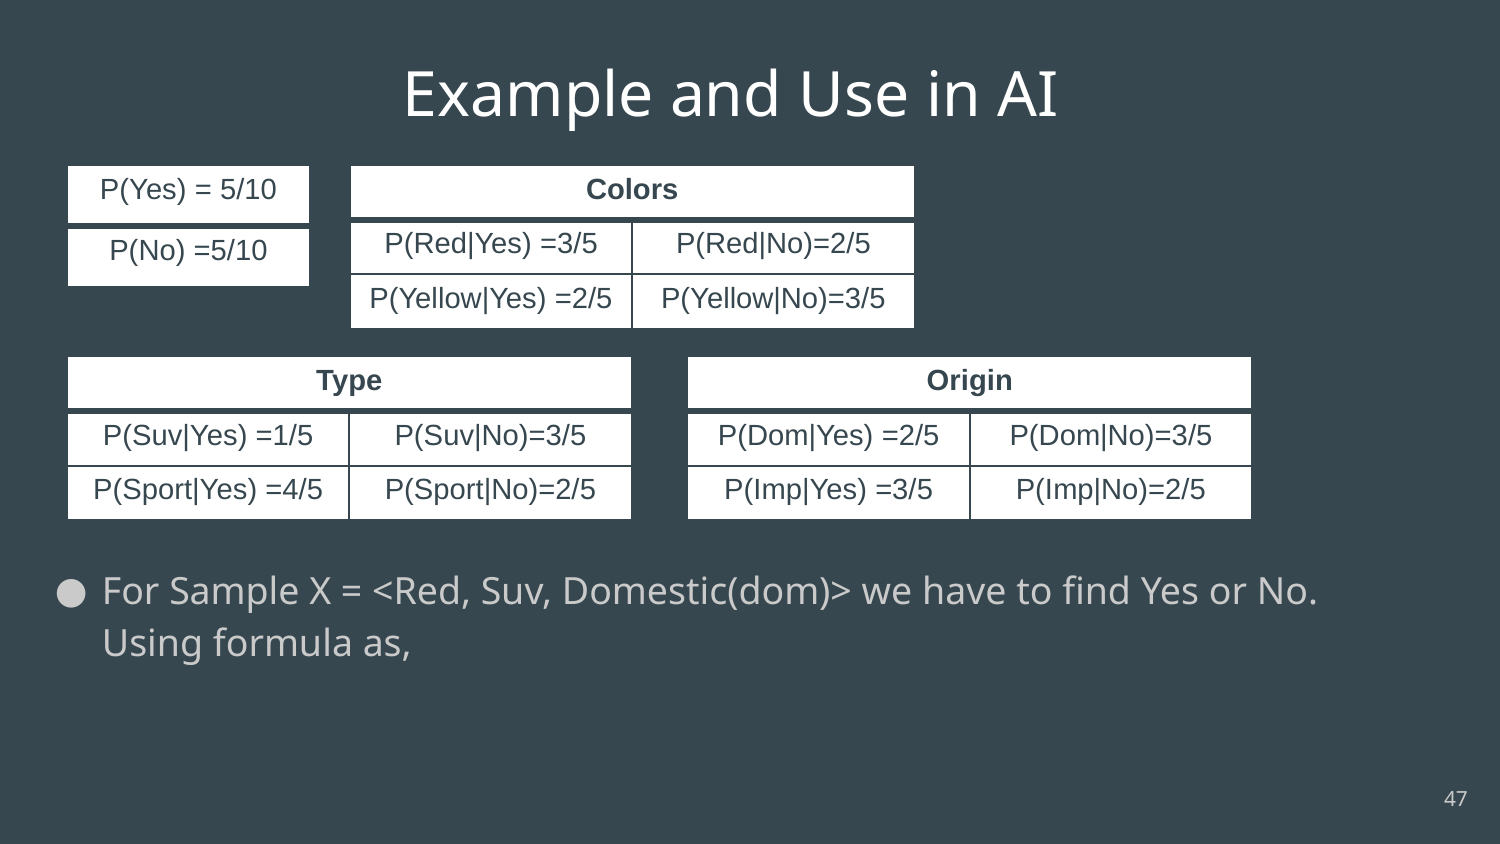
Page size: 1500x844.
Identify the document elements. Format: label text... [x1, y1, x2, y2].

title Example and Use in AI [40, 38, 1438, 133]
table_cell P(Imp|No)=2/5 [971, 467, 1251, 519]
table_cell P(Suv|Yes) =1/5 [68, 414, 348, 465]
table_header Colors [351, 166, 914, 217]
table_cell P(Dom|No)=3/5 [971, 414, 1251, 465]
table_cell P(Yellow|No)=3/5 [633, 275, 914, 328]
table_cell P(Dom|Yes) =2/5 [688, 414, 969, 465]
table_header Type [68, 357, 631, 408]
table_cell P(Yellow|Yes) =2/5 [351, 275, 631, 328]
slide_number 47 [1392, 767, 1483, 833]
table_cell P(Imp|Yes) =3/5 [688, 467, 969, 519]
table_cell P(Sport|No)=2/5 [350, 467, 631, 519]
table_cell P(Red|No)=2/5 [633, 223, 914, 273]
table_cell P(Red|Yes) =3/5 [351, 223, 631, 273]
table_cell P(Suv|No)=3/5 [350, 414, 631, 465]
table_header P(Yes) = 5/10 [68, 166, 309, 223]
list For Sample X = <Red, Suv, Domestic(dom)> we have to find Yes or No. Using formula as, [40, 545, 1438, 696]
table_cell P(Sport|Yes) =4/5 [68, 467, 348, 519]
table_cell P(No) =5/10 [68, 229, 309, 286]
table_header Origin [688, 357, 1251, 408]
